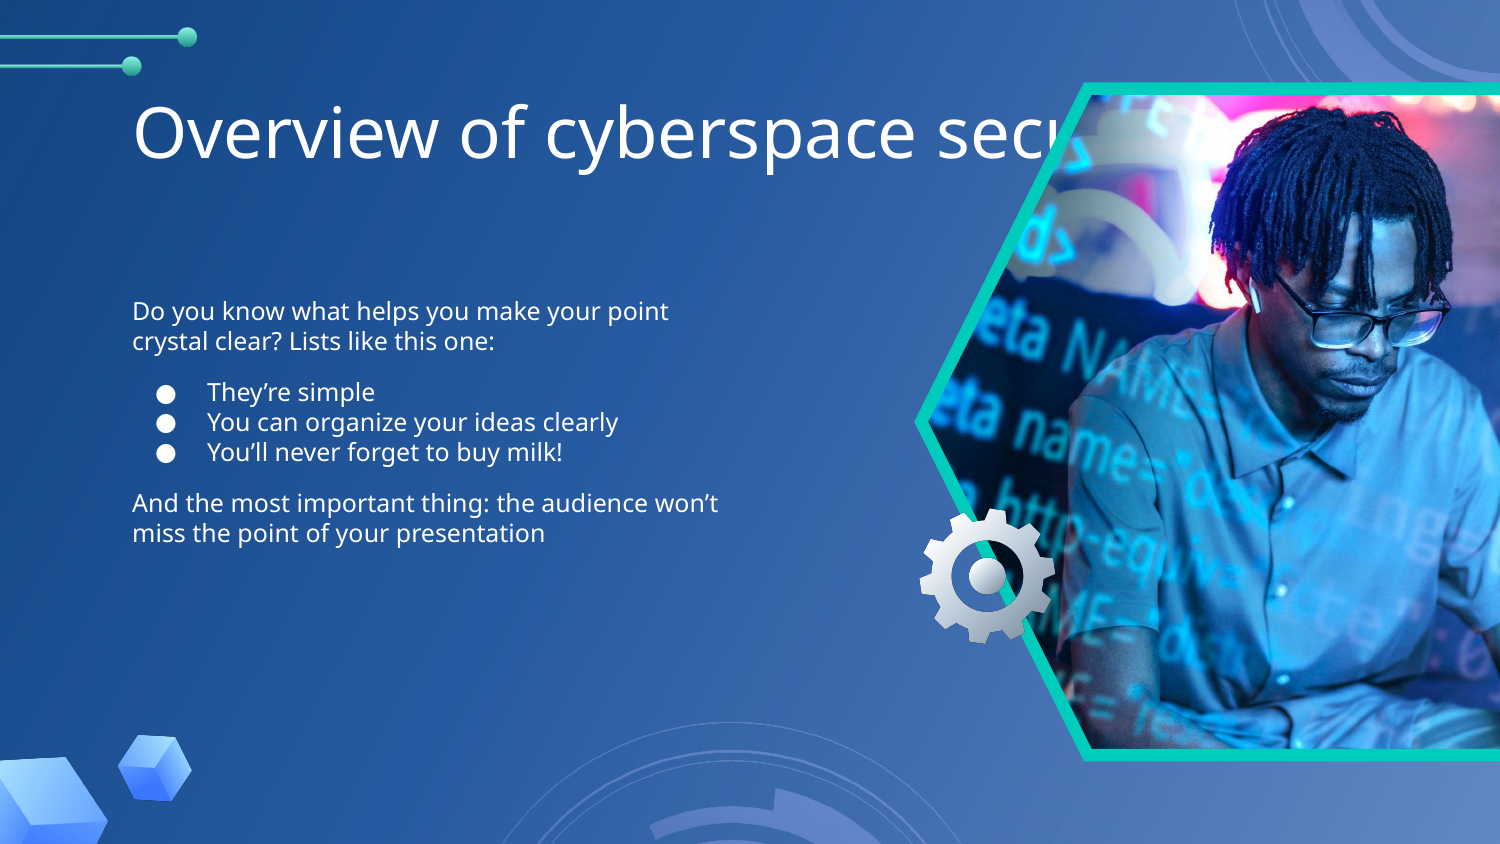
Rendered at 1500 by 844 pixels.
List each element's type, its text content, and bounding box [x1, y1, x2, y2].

title Overview of cyberspace security [116, 72, 1383, 165]
picture [0, 0, 1500, 844]
subtitle Do you know what helps you make your point crystal clear? Lists like this one: They’re simple You can organize your ideas clearly You’ll never forget to buy milk! And the most important thing: the audience won’t miss the point of your presentation [116, 280, 749, 635]
